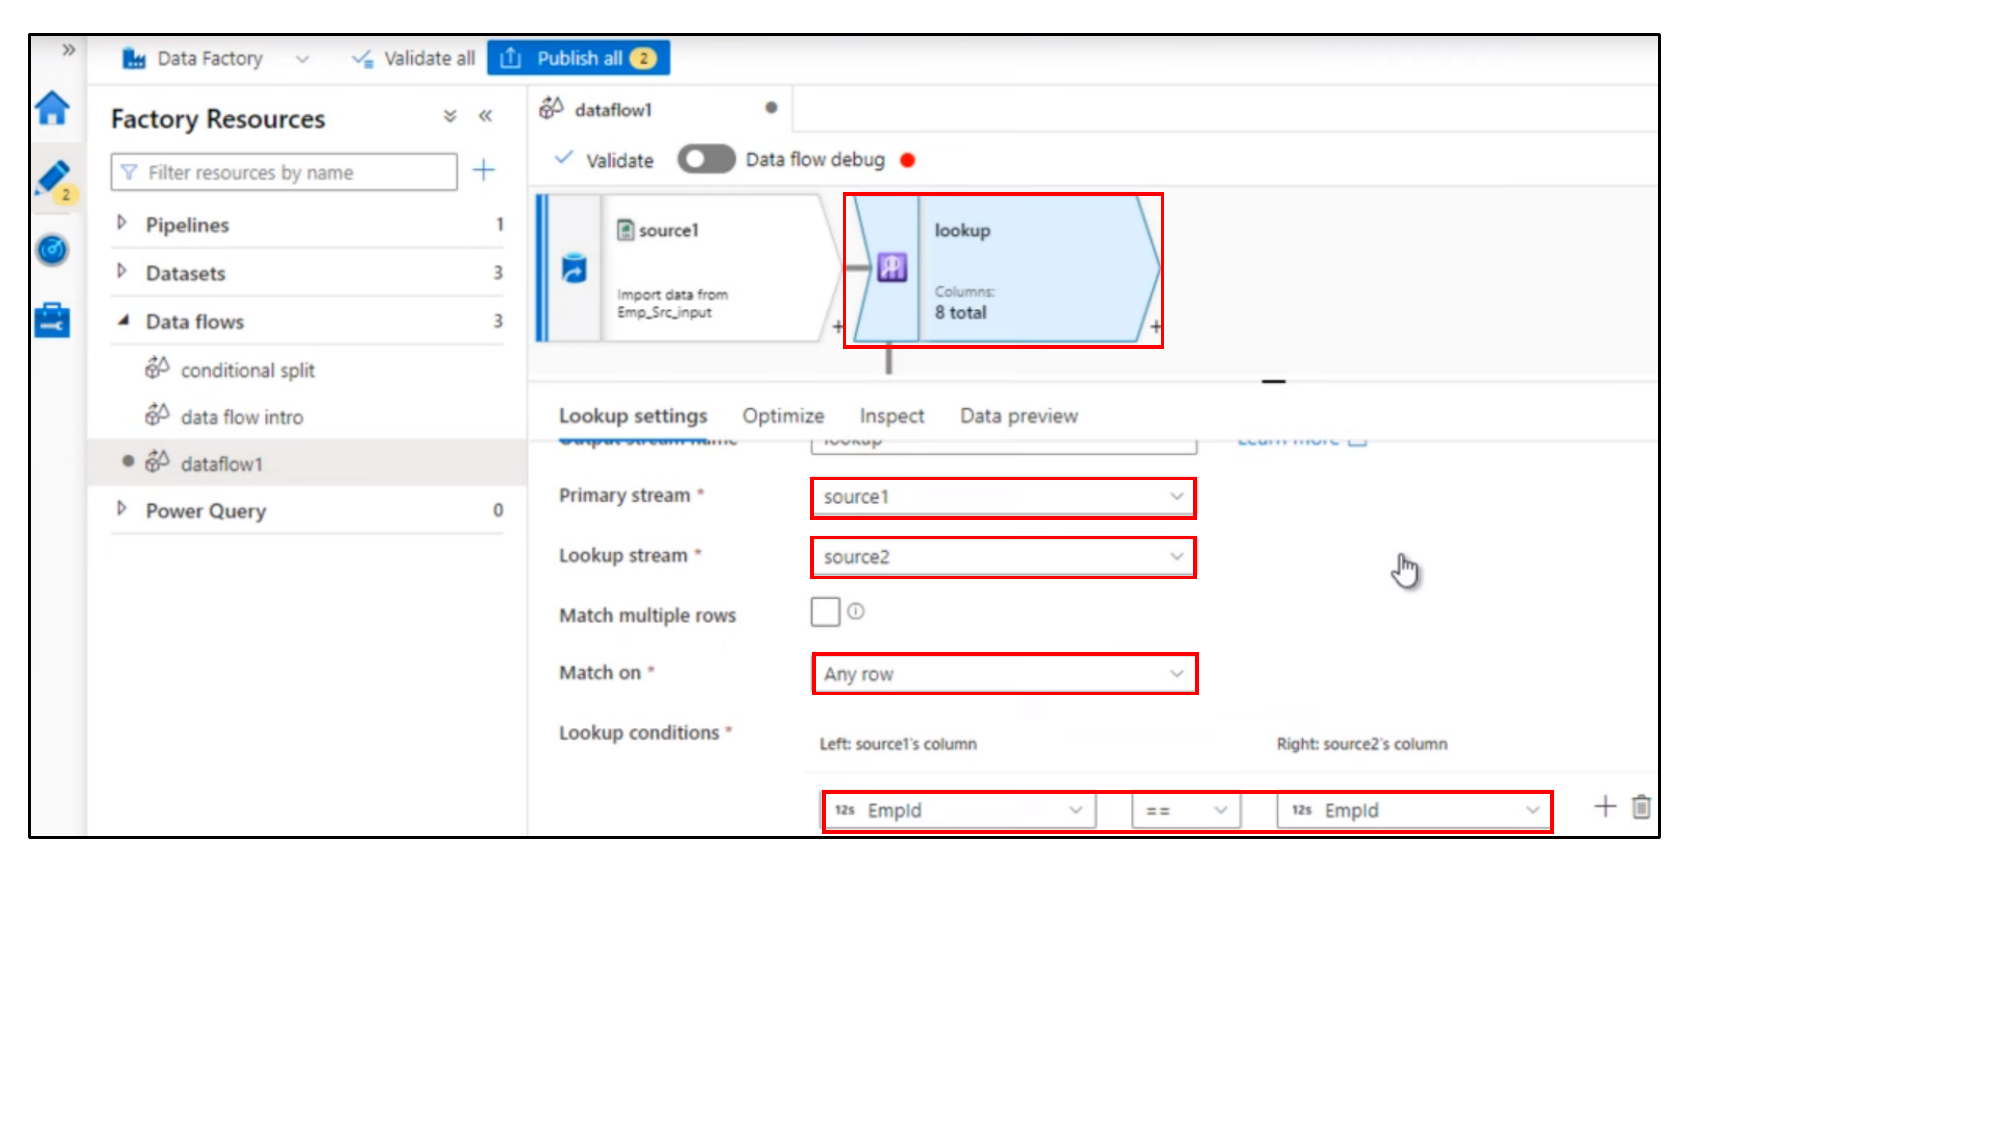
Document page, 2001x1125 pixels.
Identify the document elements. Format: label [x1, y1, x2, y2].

picture [30, 35, 1659, 837]
